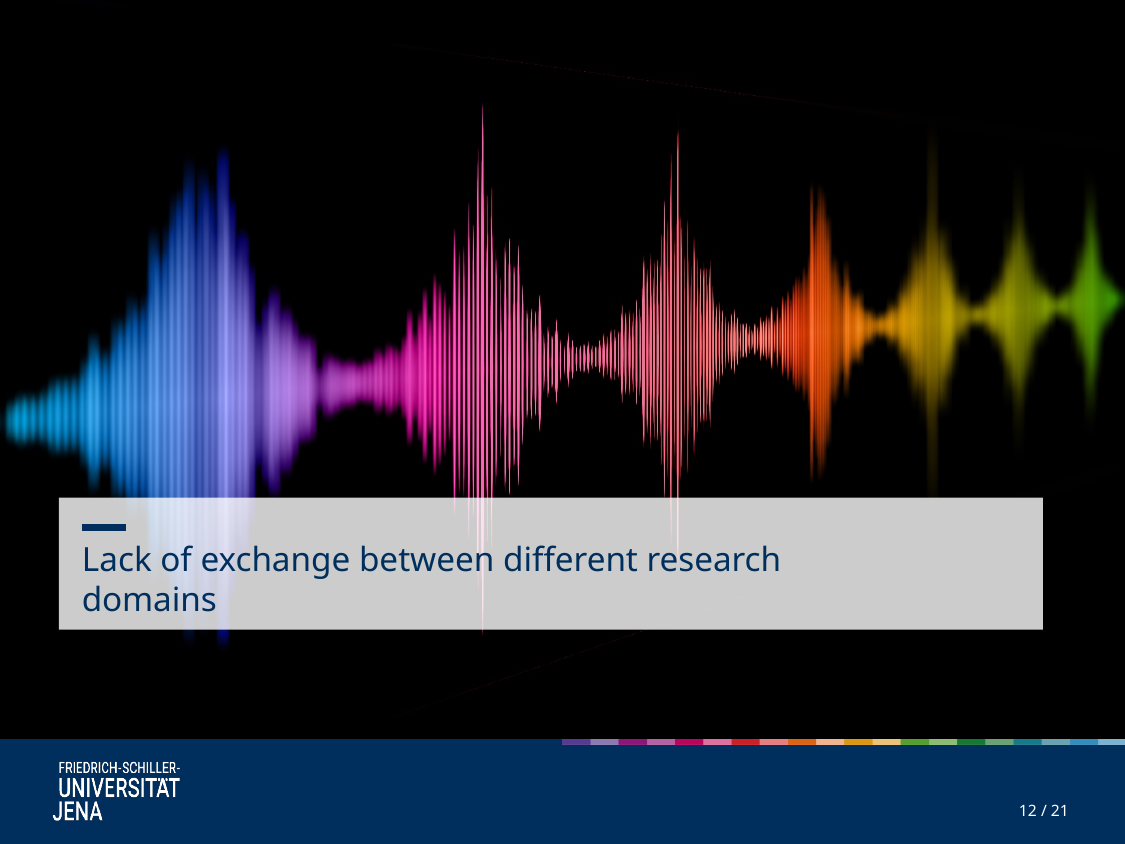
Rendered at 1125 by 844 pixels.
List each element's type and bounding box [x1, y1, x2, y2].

picture [0, 0, 1125, 745]
picture [51, 755, 181, 827]
